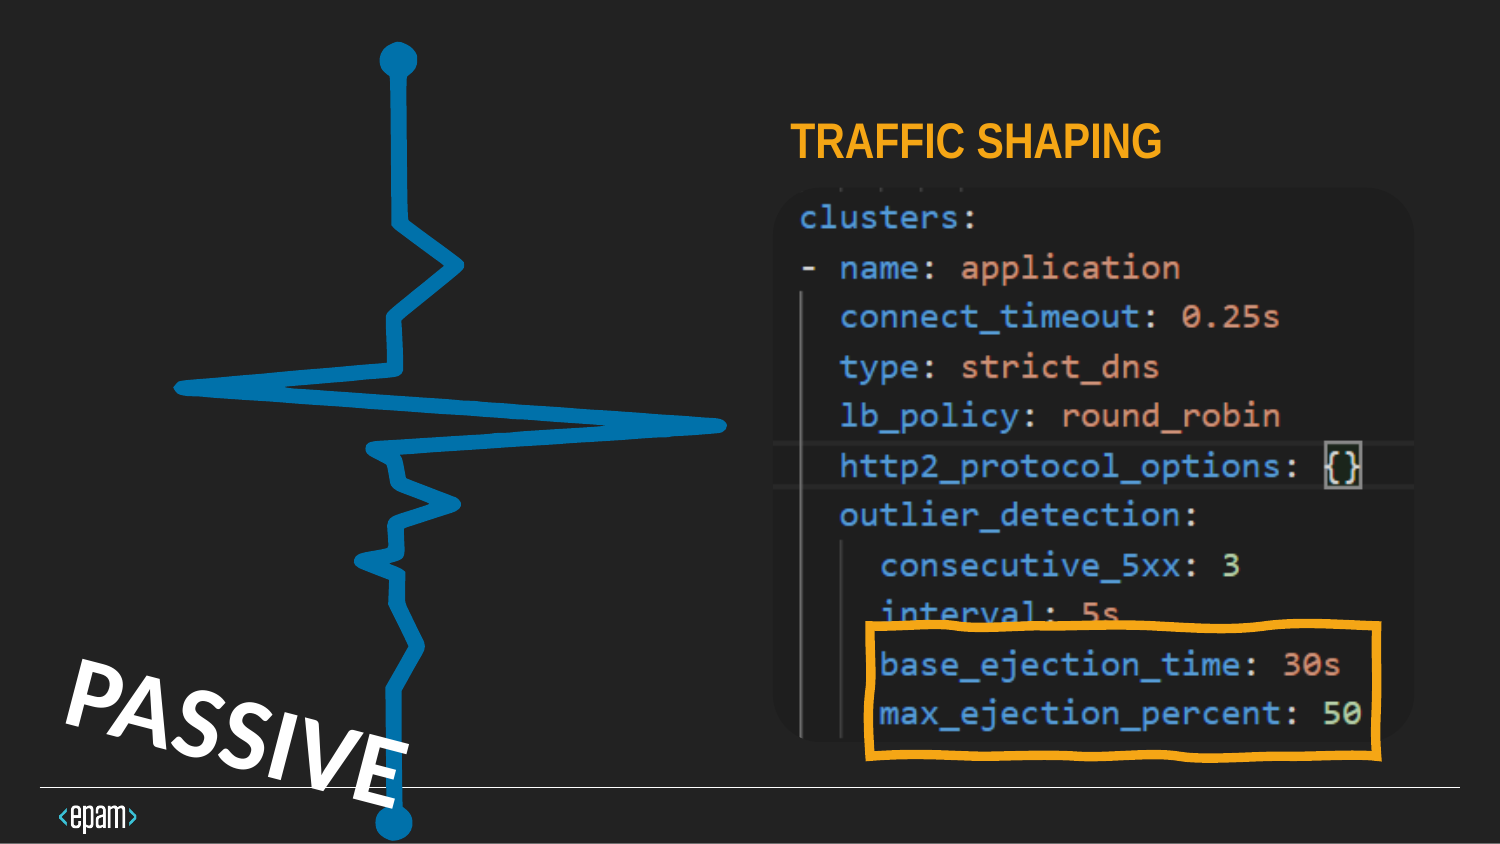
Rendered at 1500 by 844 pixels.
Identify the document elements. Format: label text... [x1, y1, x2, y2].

text_box [173, 41, 727, 697]
text_box [868, 743, 1378, 760]
picture [772, 187, 1415, 743]
text_box TRAFFIC SHAPING [775, 101, 1179, 177]
text_box PASSIVE [30, 609, 448, 844]
